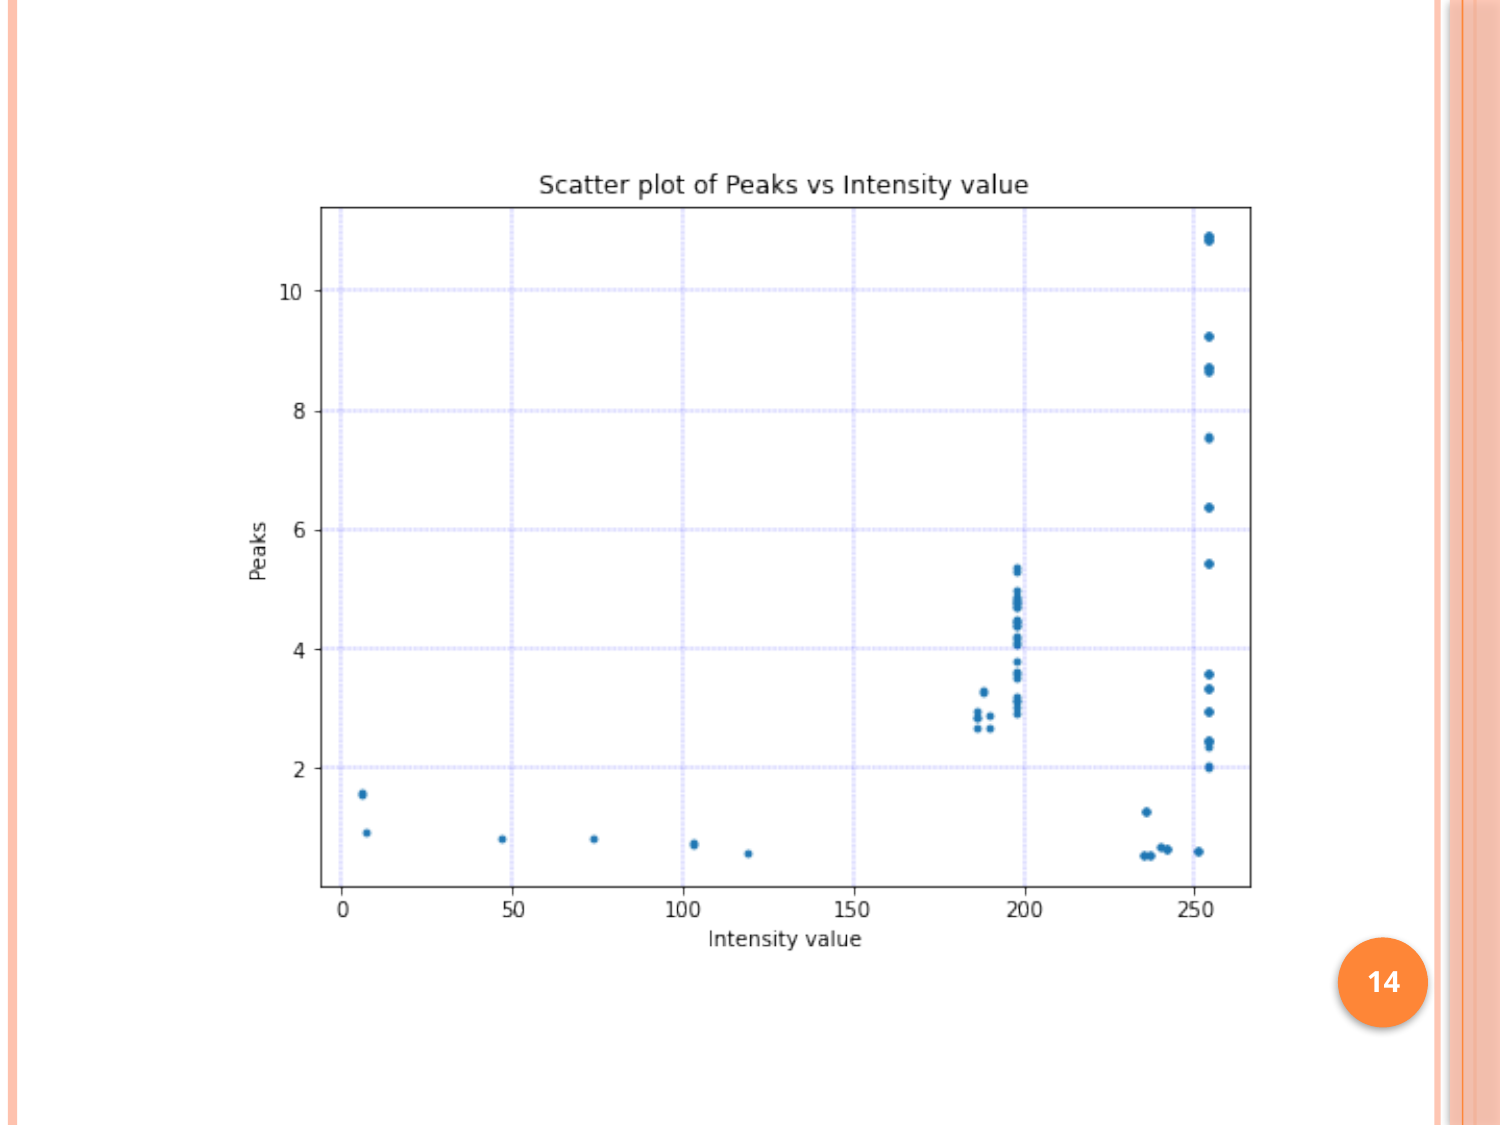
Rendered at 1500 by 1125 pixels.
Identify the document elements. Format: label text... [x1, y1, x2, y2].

slide_number 14 [1333, 940, 1434, 1027]
picture [234, 158, 1266, 967]
